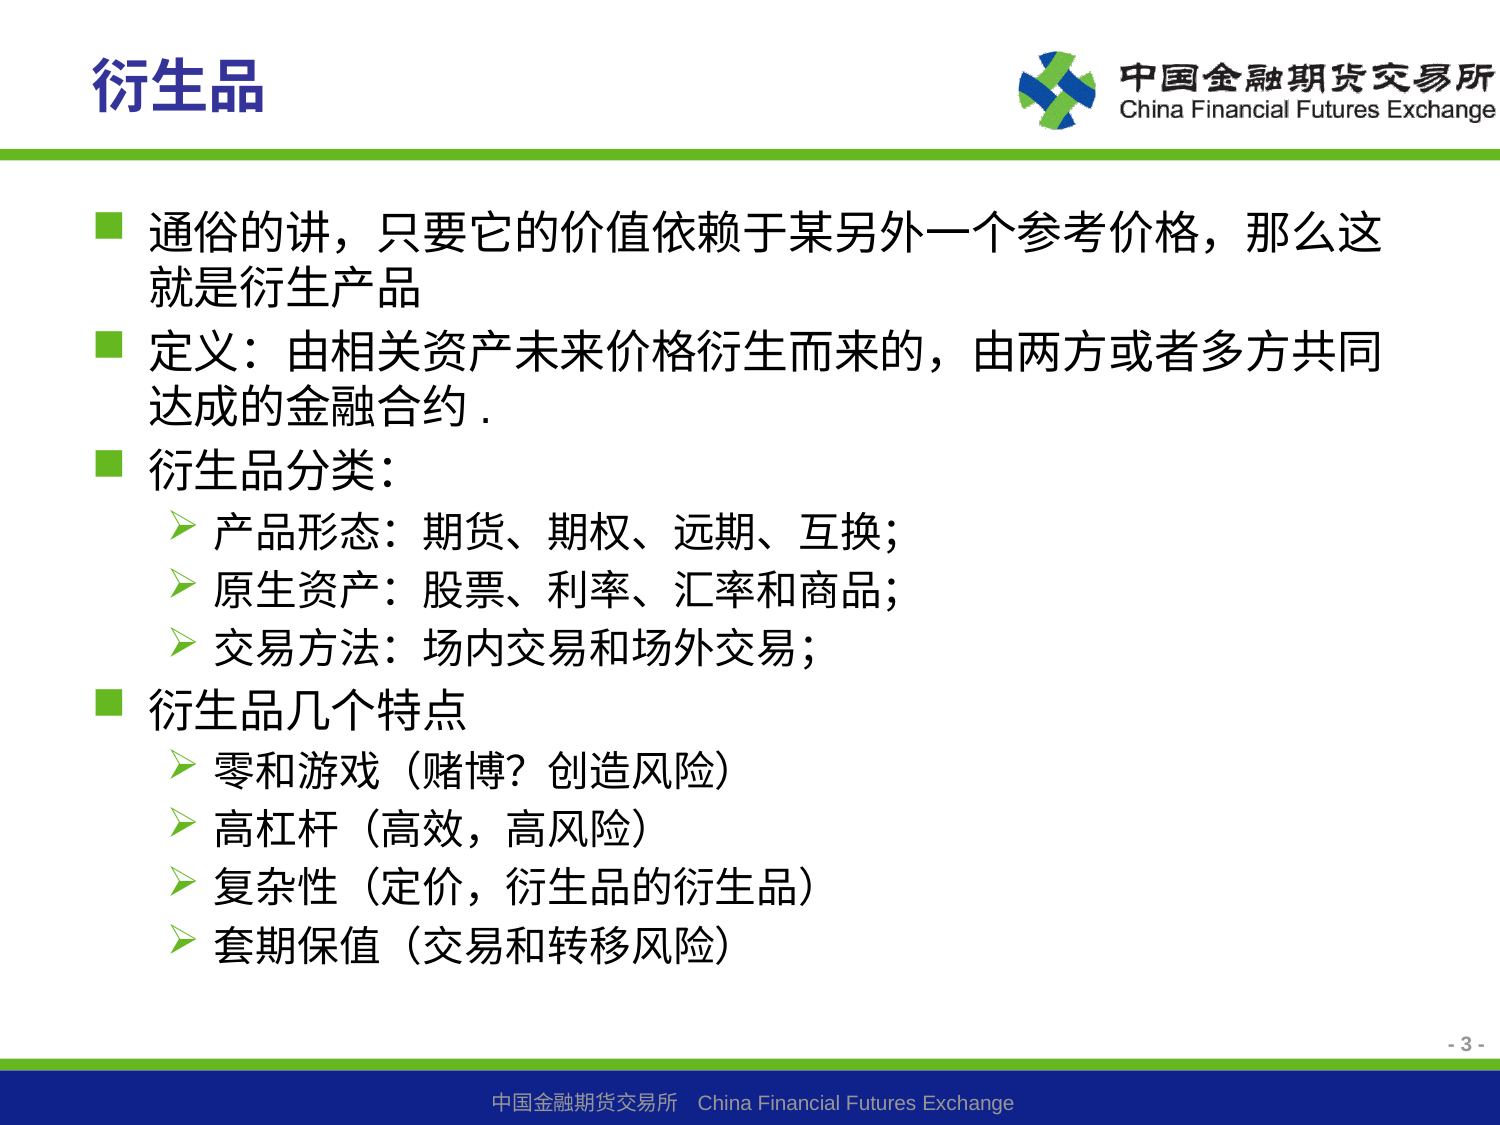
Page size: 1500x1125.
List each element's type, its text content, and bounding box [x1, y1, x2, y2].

list 通俗的讲，只要它的价值依赖于某另外一个参考价格，那么这就是衍生产品 定义：由相关资产未来价格衍生而来的，由两方或者多方共同达成的金融合约. 衍生品分类： 产品形态：期货、期权、远期、互换； 原生资产：股票、利率、汇率和商品； 交易方法：场内交易和场外交易； 衍生品几个特点 零和游戏（赌博？创造风险） 高杠杆（高效，高风险） 复杂性（定价，衍生品的衍生品） 套期保值（交易和转移风险） [76, 196, 1427, 1047]
title 衍生品 [76, 31, 1117, 138]
picture [1117, 42, 1500, 138]
slide_number - 3 - [1204, 1022, 1500, 1078]
